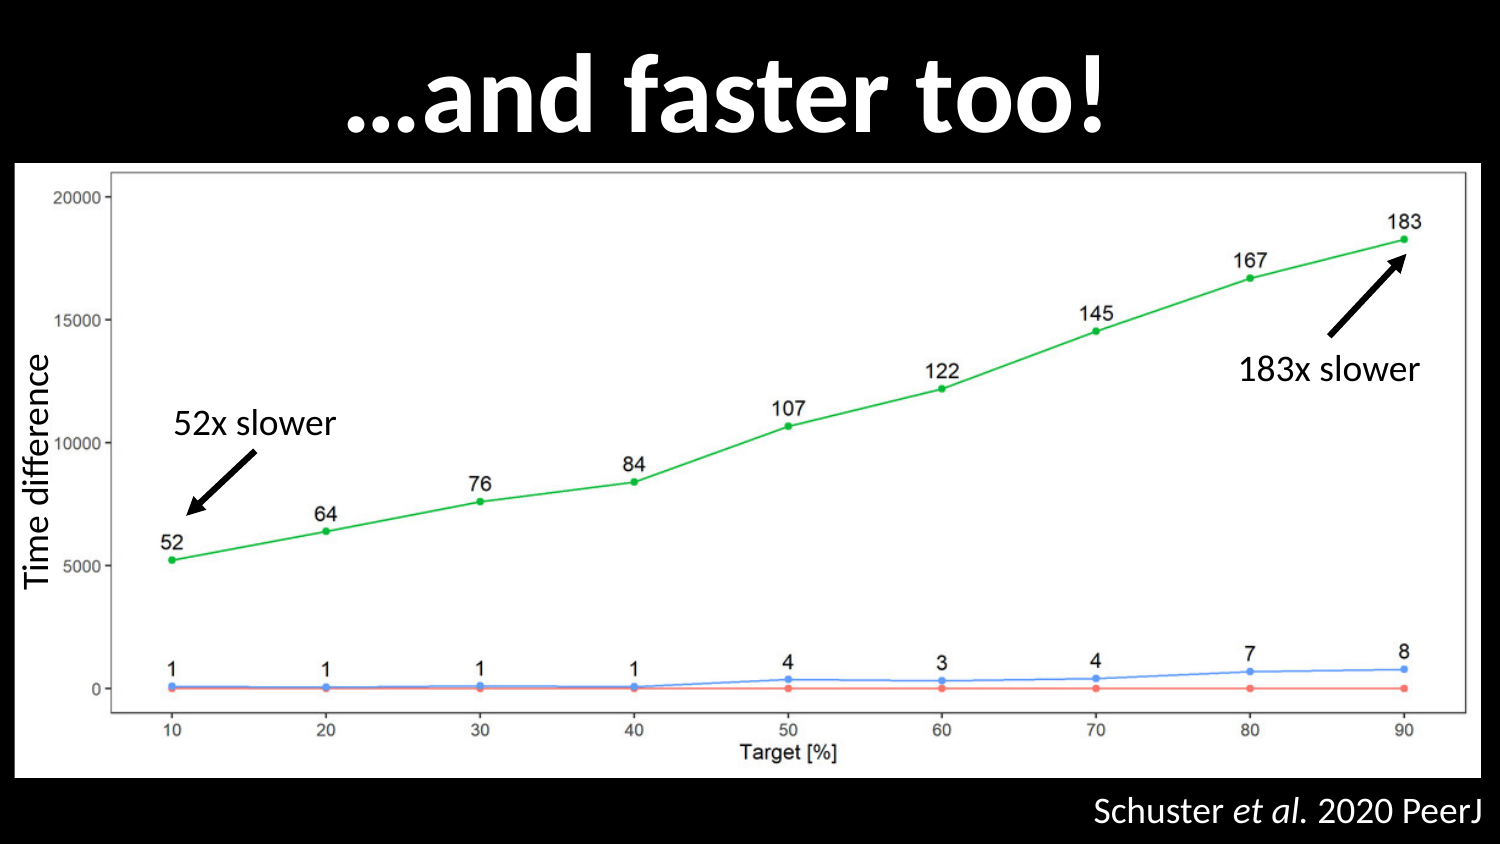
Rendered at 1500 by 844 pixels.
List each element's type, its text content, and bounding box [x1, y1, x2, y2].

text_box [185, 451, 256, 517]
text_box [1329, 253, 1407, 337]
text_box …and faster too! [326, 12, 1127, 162]
text_box Time difference [3, 338, 9, 606]
text_box Schuster et al. 2020 PeerJ [1078, 778, 1498, 838]
picture [14, 163, 1482, 779]
